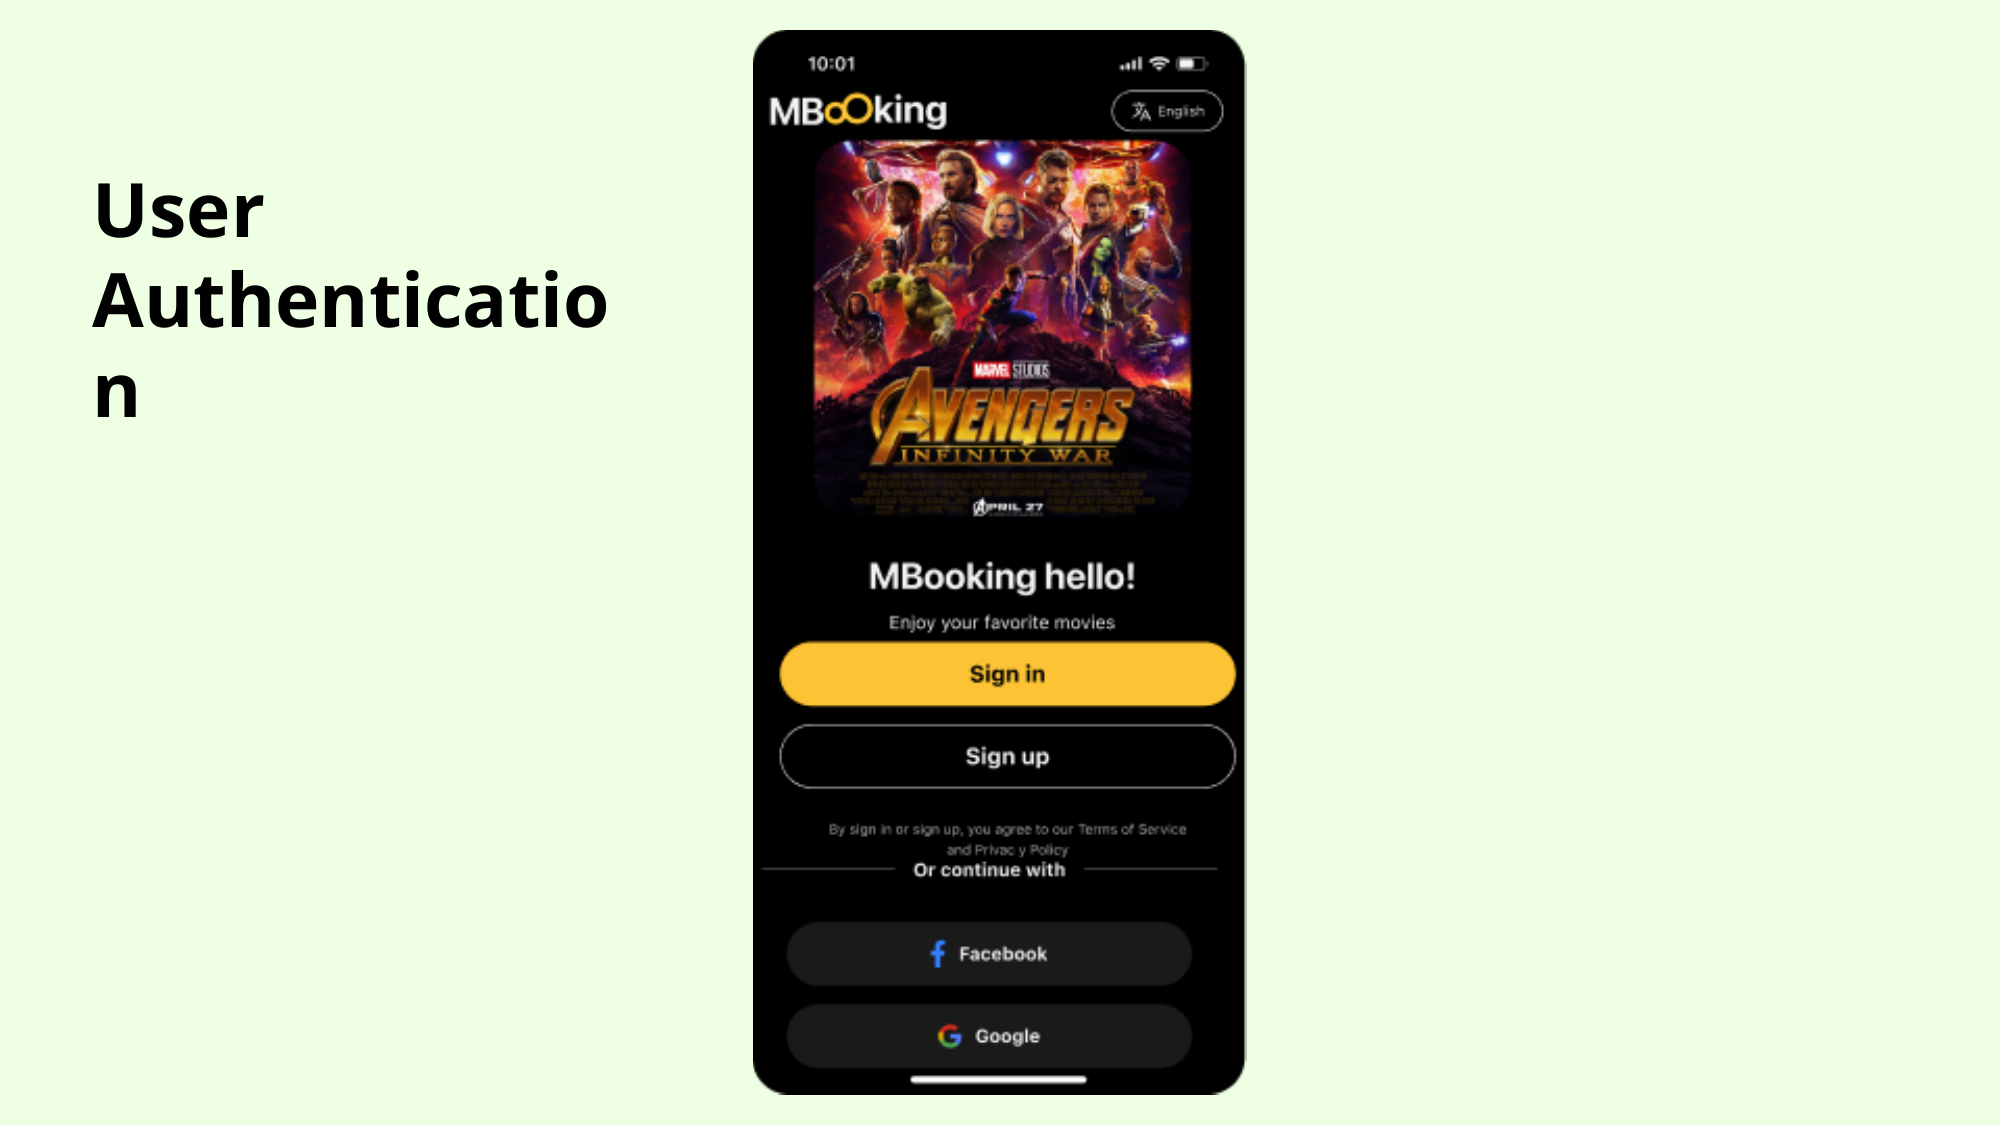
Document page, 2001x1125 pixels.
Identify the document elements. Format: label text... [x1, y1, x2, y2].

text_box User Authentication [77, 154, 665, 440]
picture [753, 30, 1247, 1095]
